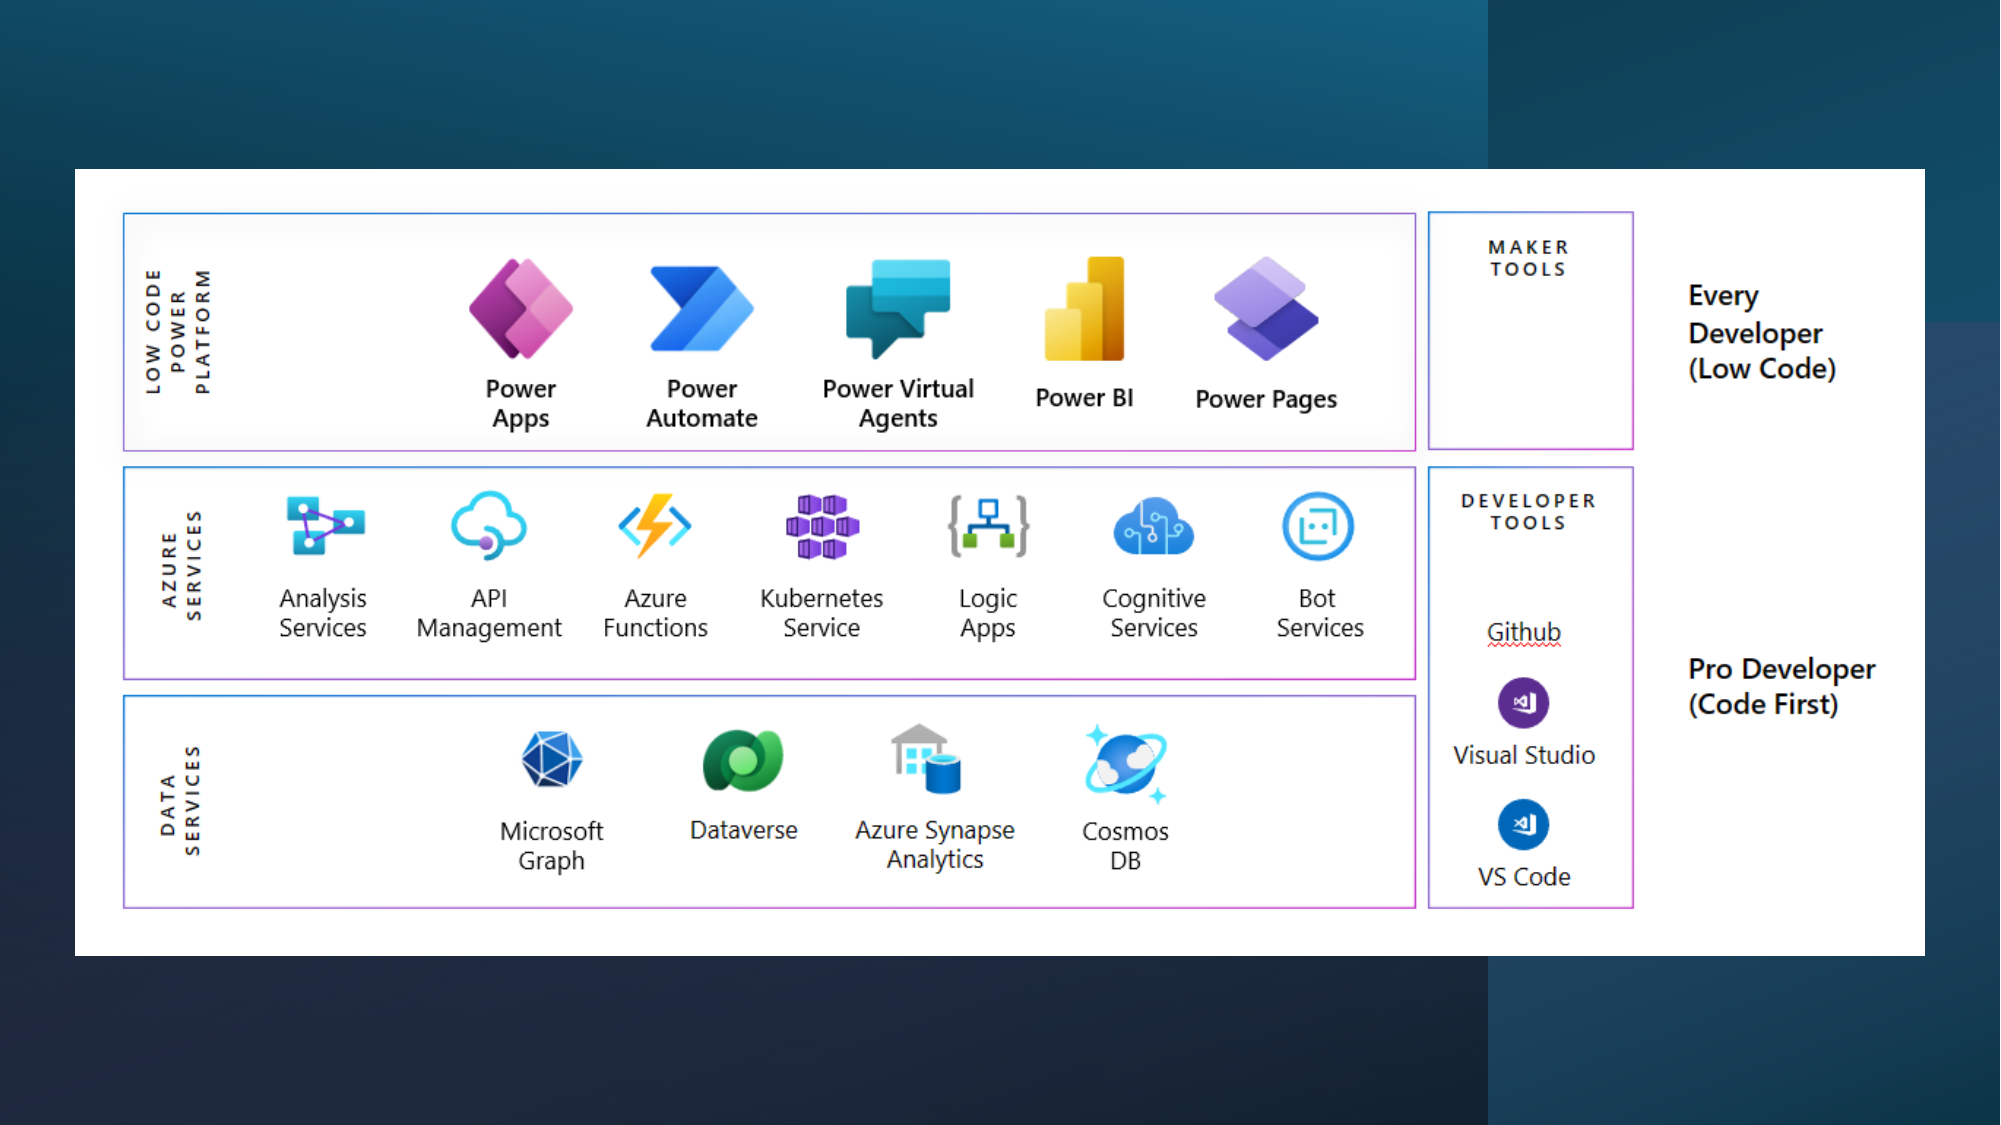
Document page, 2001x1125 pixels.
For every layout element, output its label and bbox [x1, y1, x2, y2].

text_box [0, 0, 1489, 321]
text_box [1489, 0, 2000, 321]
picture [74, 168, 1926, 957]
text_box [0, 321, 2000, 1125]
